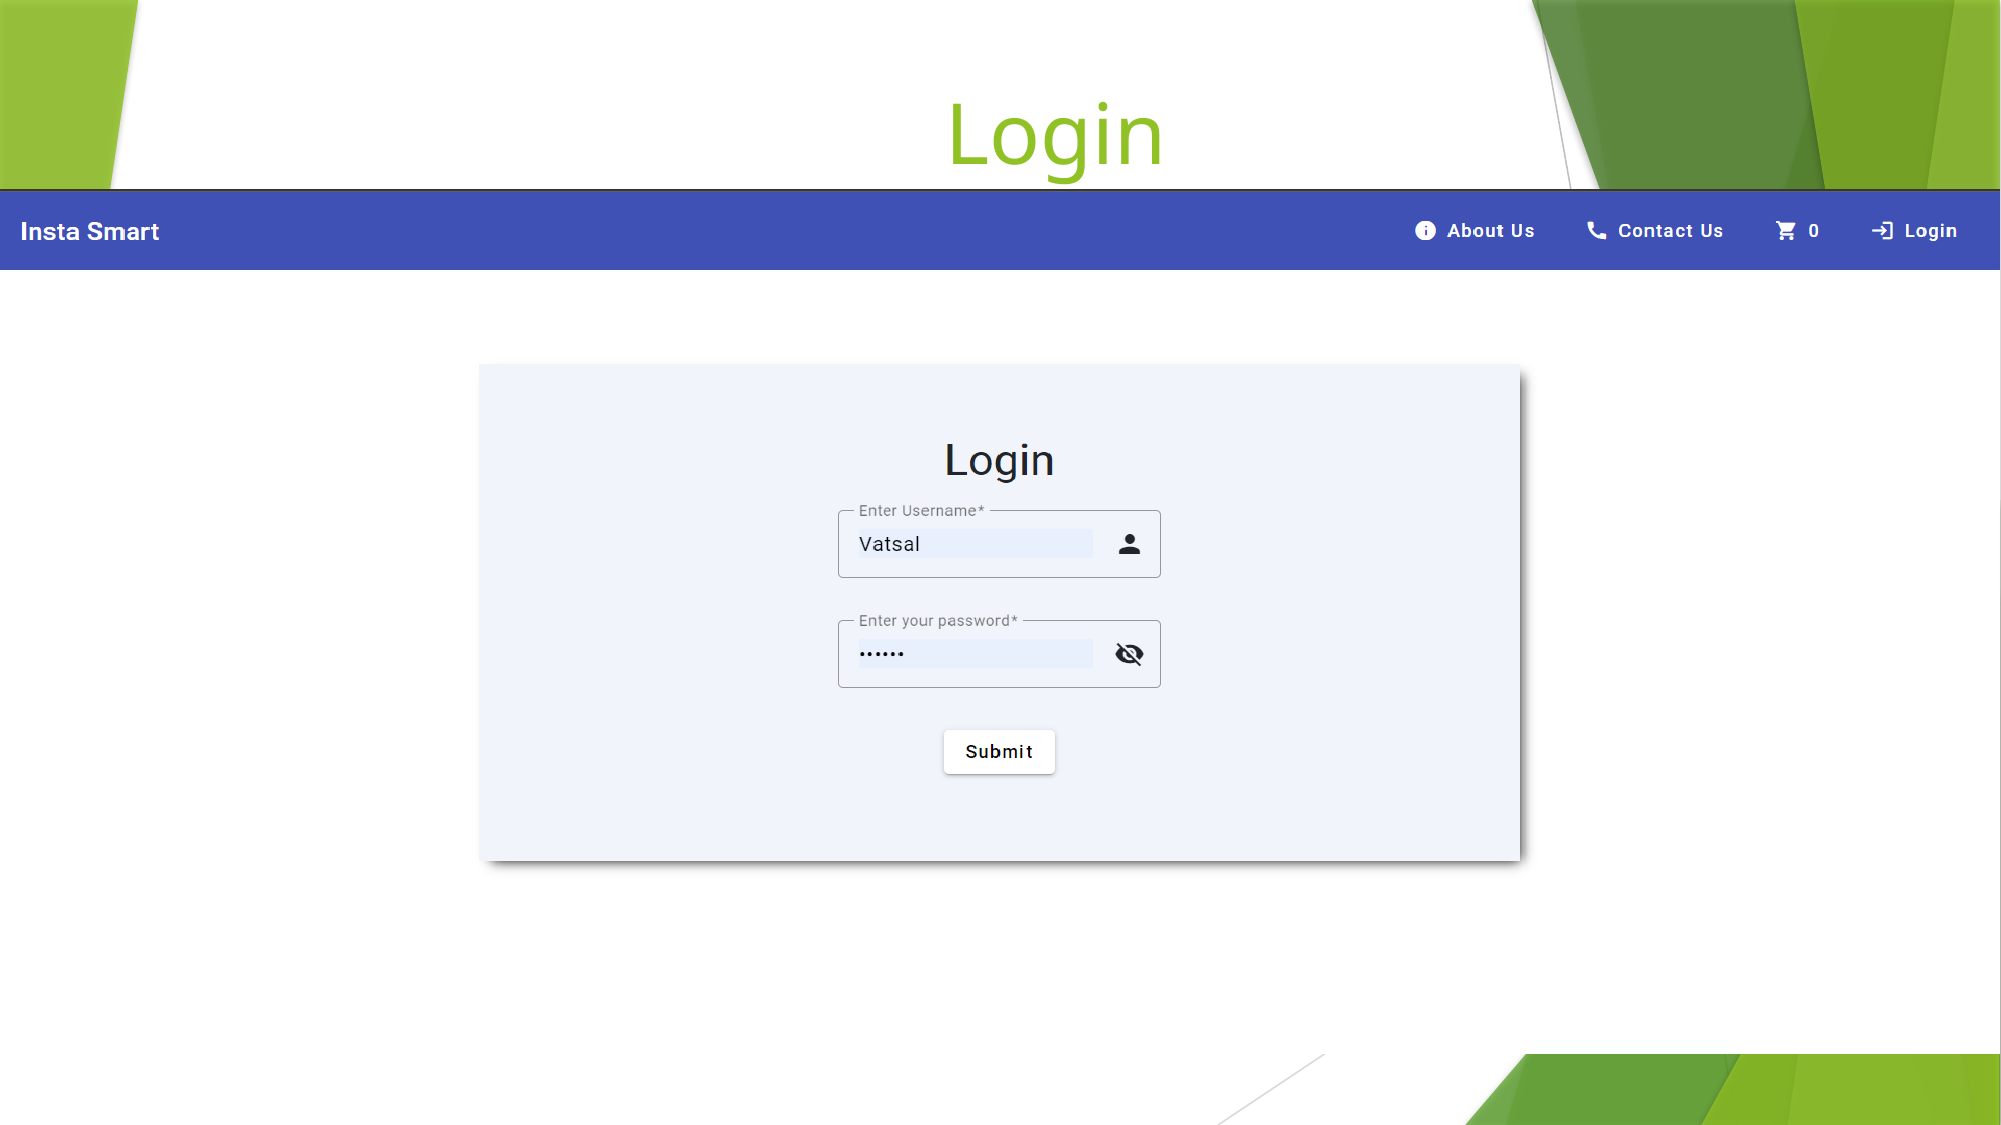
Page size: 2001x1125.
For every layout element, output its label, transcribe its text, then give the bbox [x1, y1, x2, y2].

title Login [149, 71, 1182, 186]
picture [0, 188, 2000, 1054]
